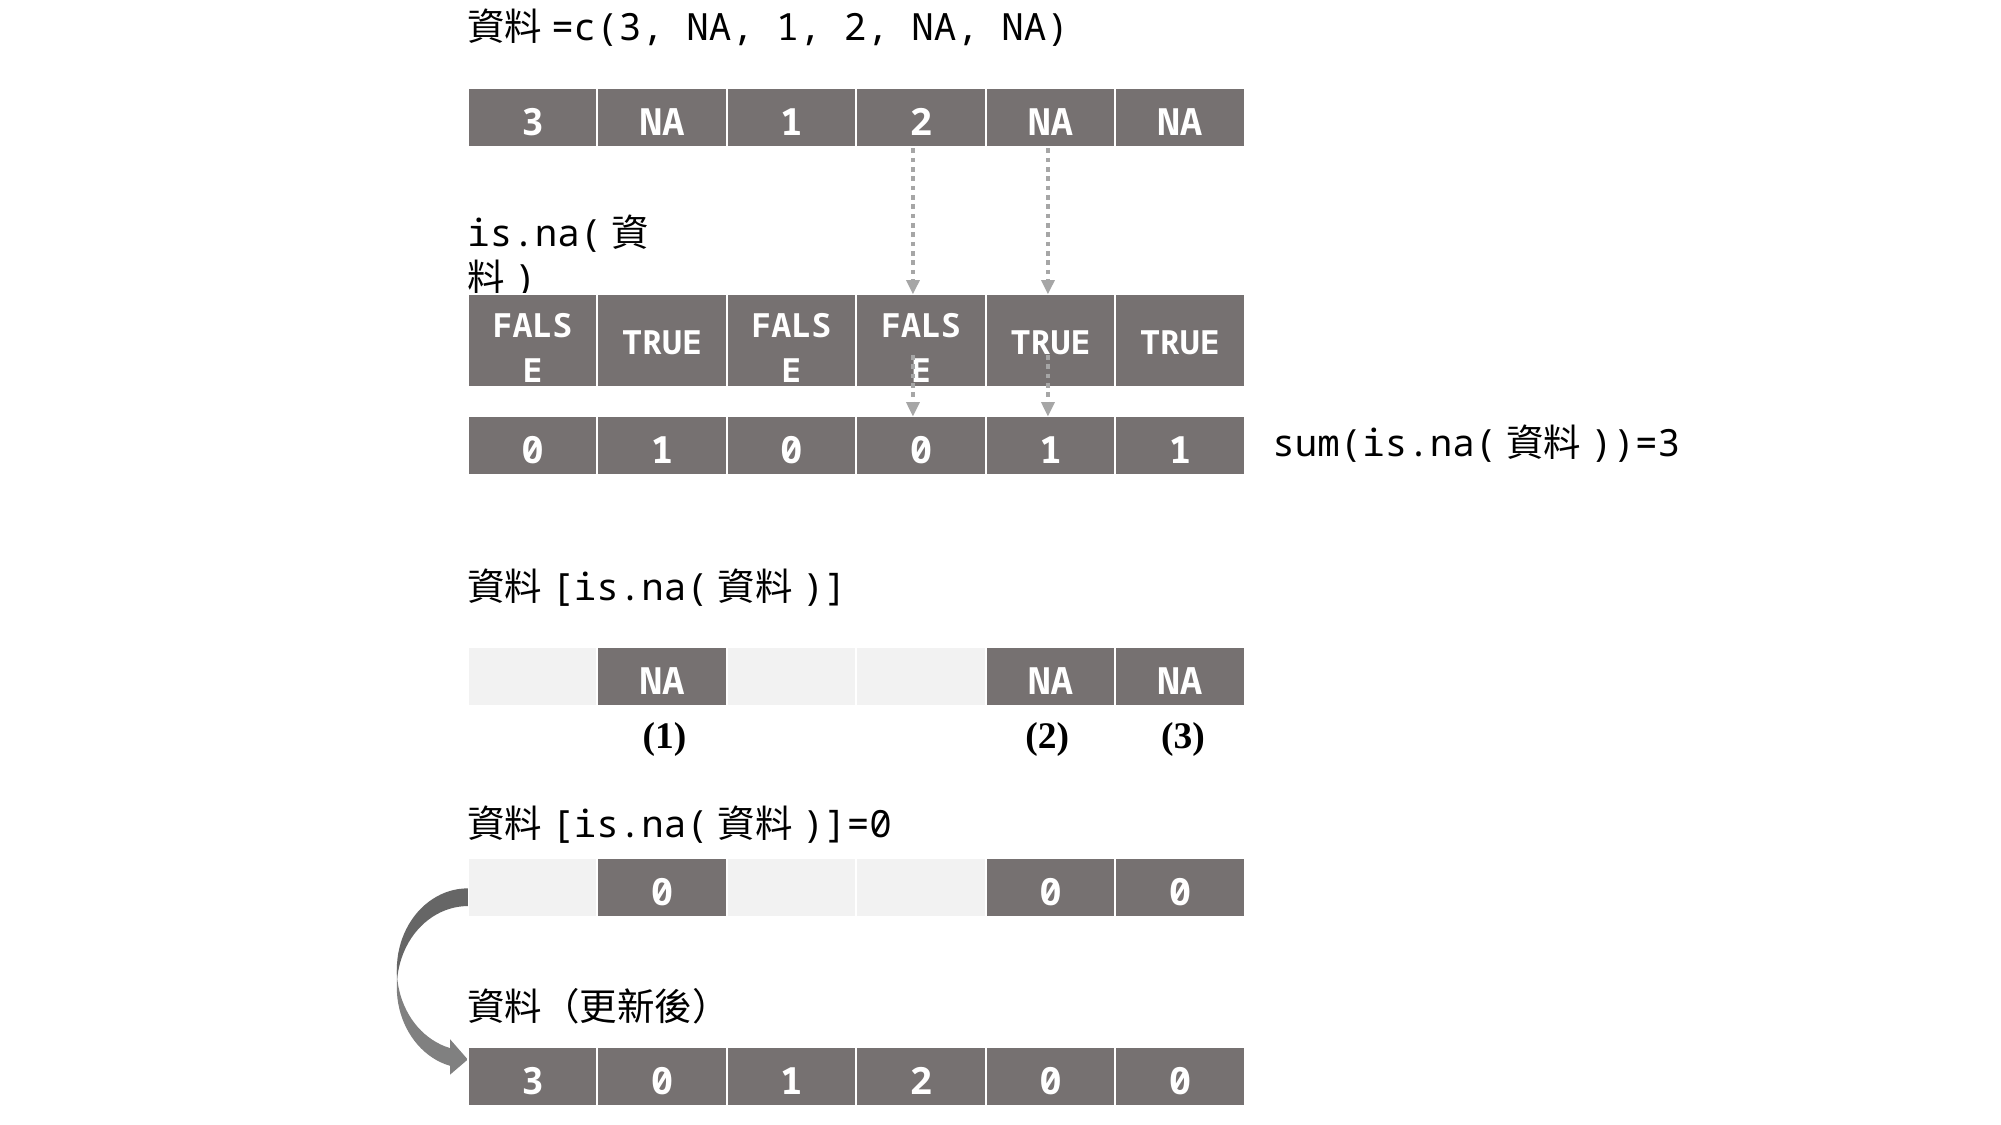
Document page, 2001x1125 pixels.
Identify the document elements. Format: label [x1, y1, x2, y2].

text_box [627, 703, 703, 764]
table_header [1116, 1048, 1244, 1105]
table_header [857, 89, 985, 146]
table_header [987, 648, 1114, 705]
table_header [728, 859, 855, 916]
table_header [1116, 648, 1244, 705]
table_header [1116, 89, 1244, 146]
table_header [469, 295, 596, 386]
table_header [728, 89, 855, 146]
text_box [452, 0, 1453, 56]
table_header [598, 295, 726, 386]
table_header [598, 1048, 726, 1105]
table_header [987, 295, 1114, 386]
table_header [1116, 859, 1244, 916]
table_header [857, 648, 985, 705]
table_header [598, 417, 726, 474]
table_header [728, 648, 855, 705]
table_header [1116, 417, 1244, 474]
text_box [452, 201, 729, 307]
table_header [728, 295, 855, 386]
table_header [469, 89, 596, 146]
table_header [857, 295, 985, 386]
table_header [469, 648, 596, 705]
table_header [987, 417, 1114, 474]
text_box [1257, 412, 1727, 472]
table_header [728, 417, 855, 474]
text_box [1146, 703, 1221, 764]
table_header [598, 89, 726, 146]
table_header [598, 648, 726, 705]
text_box [1010, 703, 1086, 764]
table_header [857, 859, 985, 916]
table_header [987, 1048, 1114, 1105]
table_header [469, 417, 596, 474]
table_header [598, 859, 726, 916]
text_box [452, 555, 929, 615]
text_box [395, 887, 469, 1077]
table_header [987, 859, 1114, 916]
table_header [469, 1048, 596, 1105]
table_header [987, 89, 1114, 146]
table_header [1116, 295, 1244, 386]
text_box [452, 976, 929, 1036]
table_header [728, 1048, 855, 1105]
table_header [857, 1048, 985, 1105]
table_header [857, 417, 985, 474]
text_box [452, 793, 929, 853]
table_header [469, 859, 596, 916]
